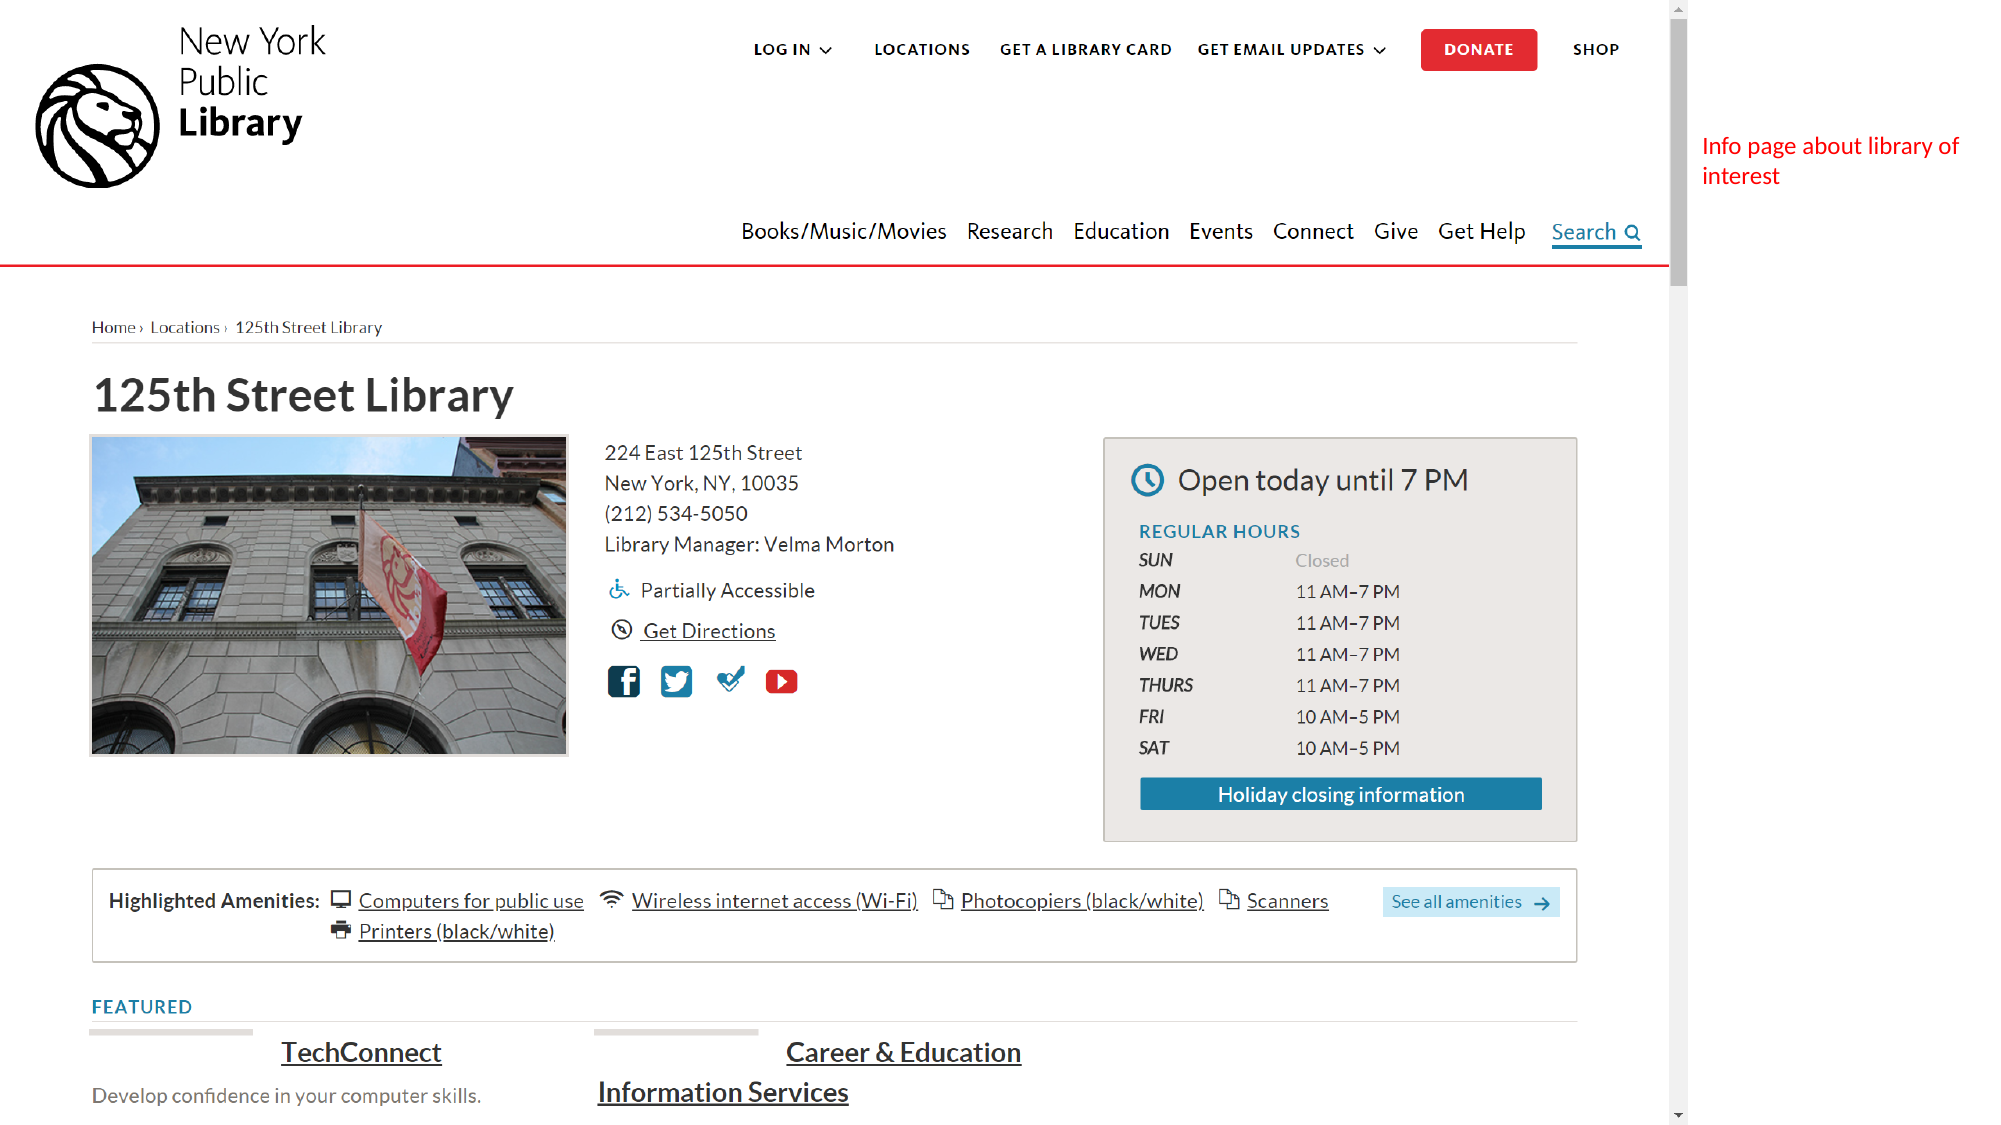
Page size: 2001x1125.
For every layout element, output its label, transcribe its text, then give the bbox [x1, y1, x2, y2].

text_box Info page about library of interest [1688, 122, 2000, 197]
picture [0, 0, 1688, 1125]
